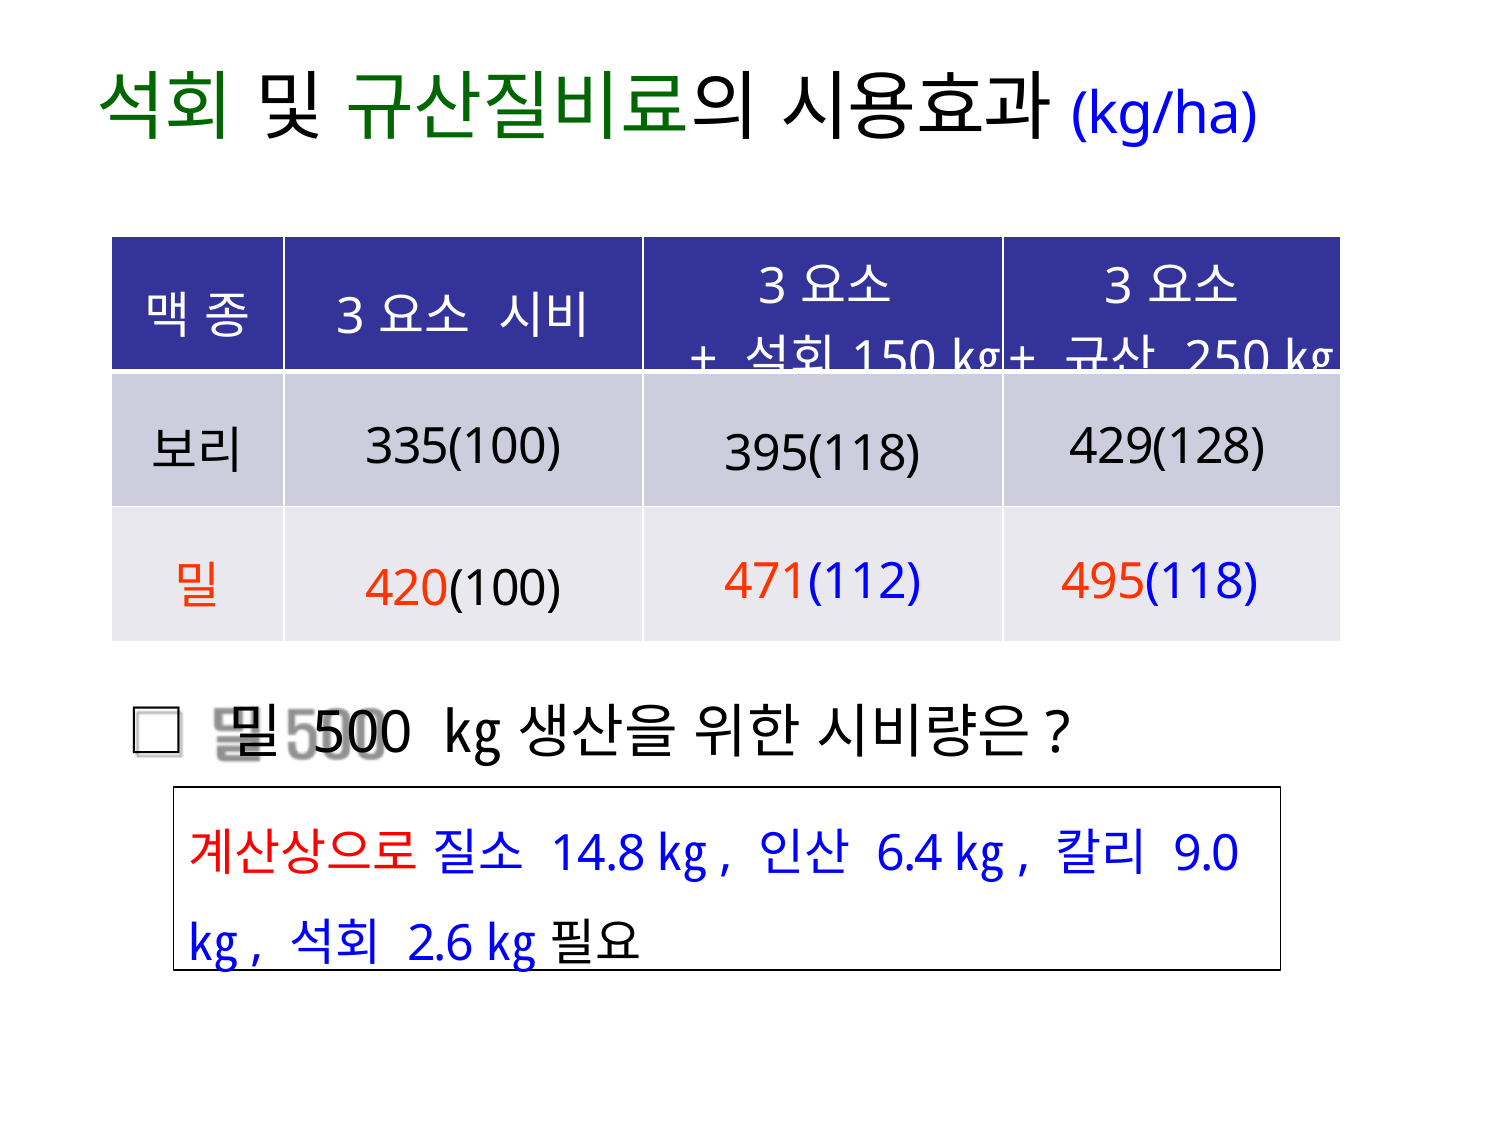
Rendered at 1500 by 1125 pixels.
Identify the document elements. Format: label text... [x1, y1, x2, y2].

table_header 맥 종 [112, 237, 283, 369]
table_header 3요소 시비 [285, 237, 642, 369]
text_box □ 밀 500 ㎏ 생산을 위한 시비량은? [432, 692, 1083, 765]
table_header 3요소 + 석회150㎏ [644, 237, 1002, 369]
title 석회 및 규산질비료의 시용효과(kg/ha) [54, 7, 1298, 198]
table_cell 395(118) [644, 374, 1002, 506]
table_cell 보리 [112, 374, 283, 506]
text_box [90, 673, 427, 804]
table_cell 495(118) [1004, 507, 1340, 641]
text_box 계산상으로 질소 14.8㎏, 인산 6.4㎏, 칼리 9.0㎏, 석회 2.6㎏ 필요 [173, 787, 1281, 971]
table_cell 335(100) [285, 374, 642, 506]
table_cell 밀 [112, 507, 283, 641]
table_header 3요소 + 규산 250㎏ [1004, 237, 1340, 369]
table_cell 471(112) [644, 507, 1002, 641]
table_cell 429(128) [1004, 374, 1340, 506]
table_cell 420(100) [285, 507, 642, 641]
